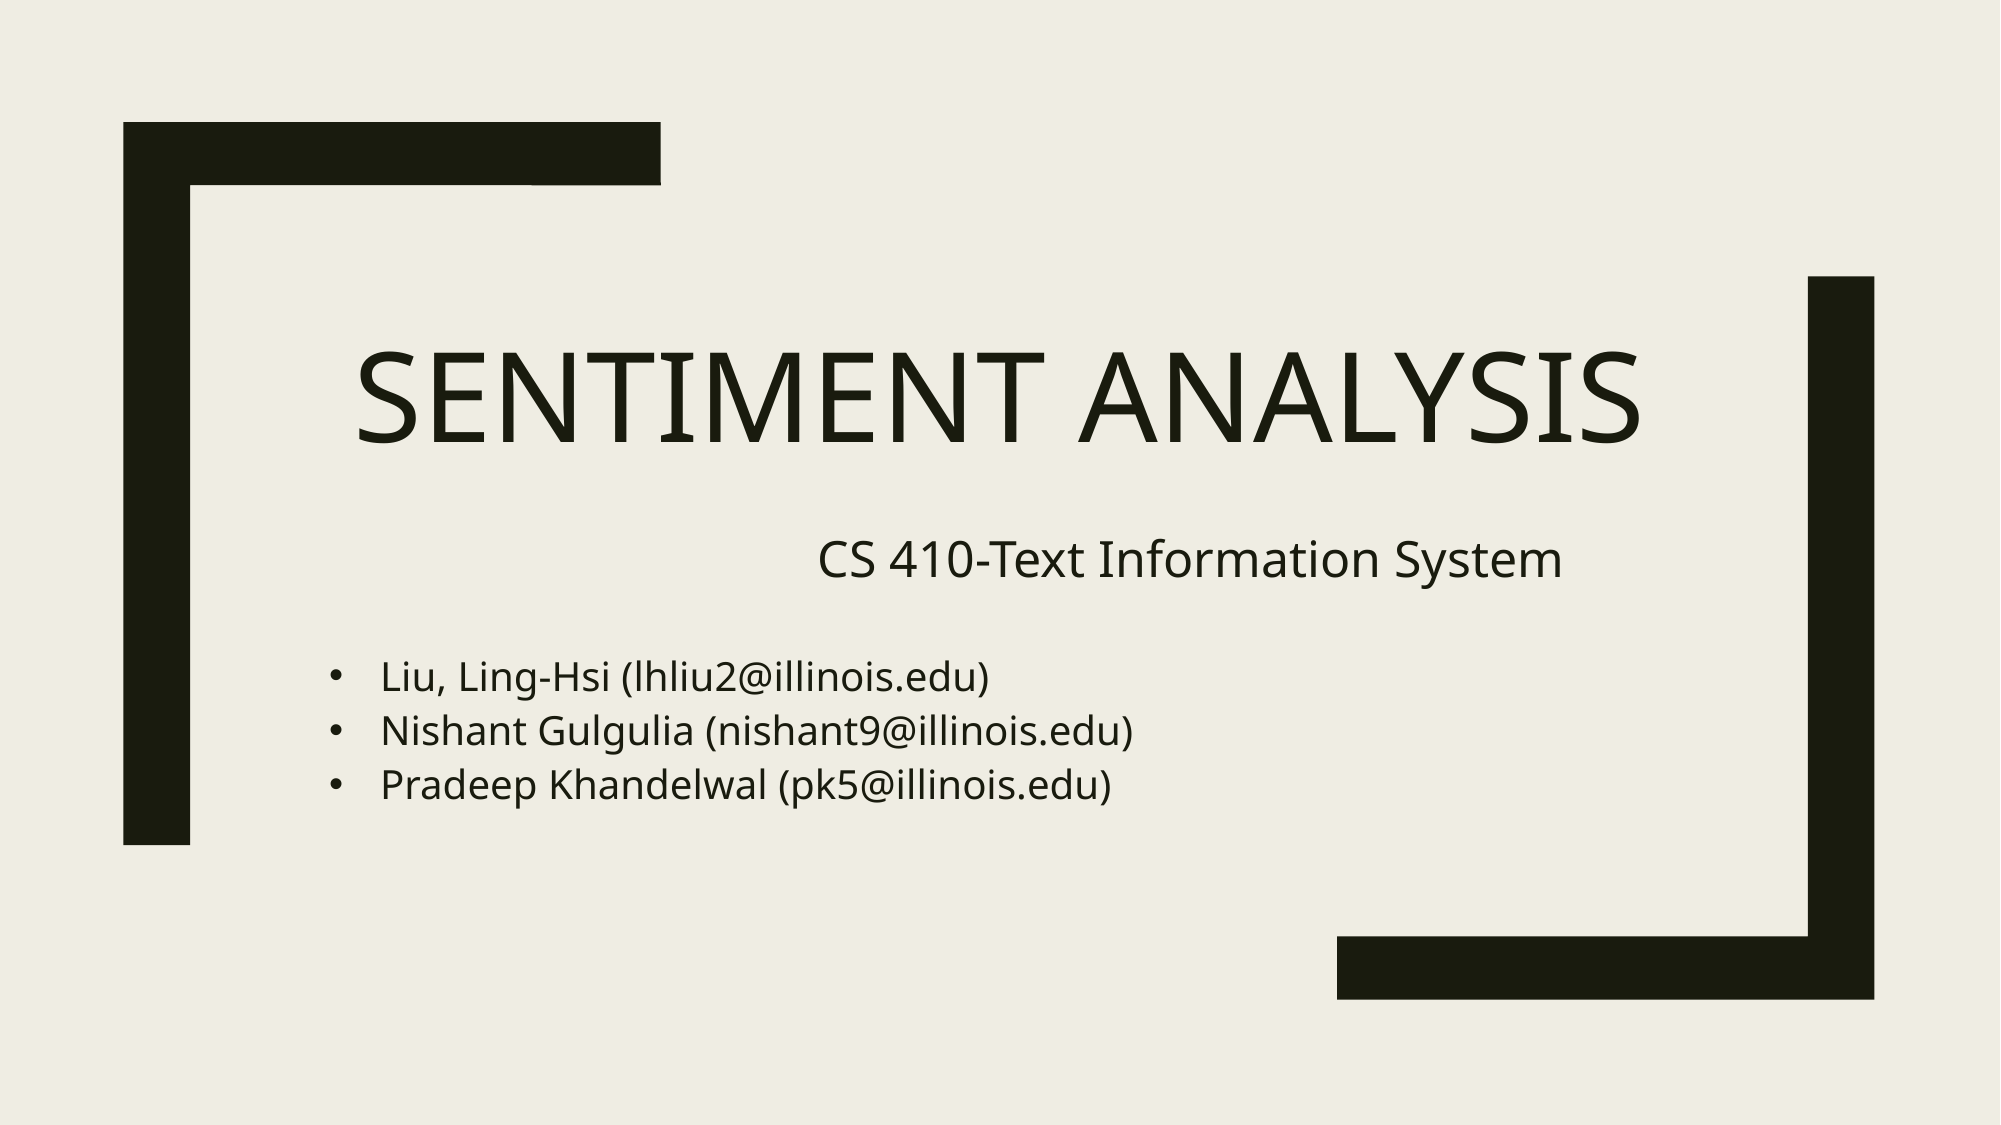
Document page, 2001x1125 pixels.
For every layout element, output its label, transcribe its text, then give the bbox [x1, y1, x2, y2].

title Sentiment Analysis [314, 253, 1686, 557]
text_box CS 410-Text Information System [458, 512, 1580, 600]
subtitle Liu, Ling-Hsi (lhliu2@illinois.edu) Nishant Gulgulia (nishant9@illinois.edu) Pradeep Khandelwal (pk5@illinois.edu) [314, 637, 1435, 816]
